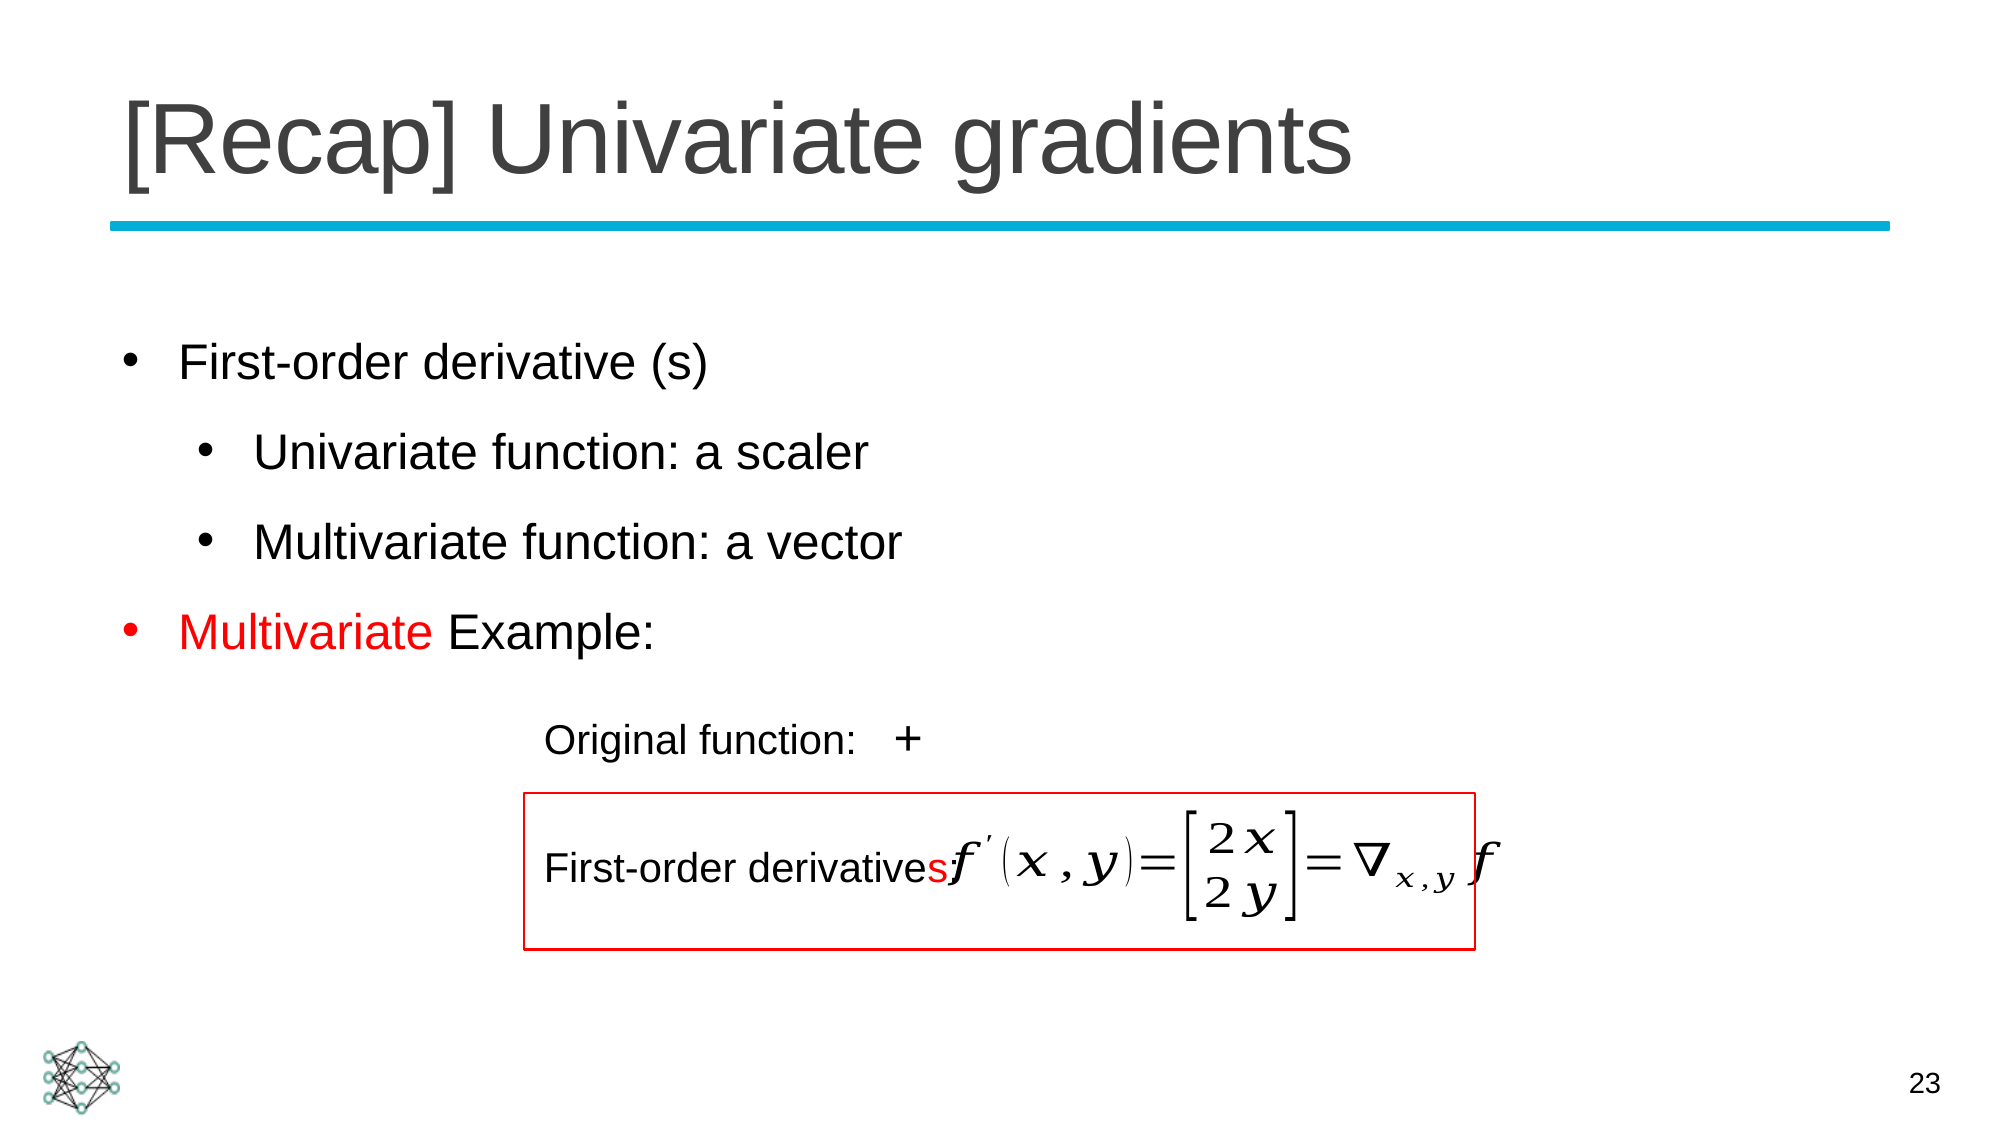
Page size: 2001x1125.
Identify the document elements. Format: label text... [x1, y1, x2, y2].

text_box Original function: [528, 705, 876, 770]
slide_number 23 [1740, 1052, 1957, 1113]
picture [43, 1041, 120, 1116]
title [Recap] Univariate gradients [107, 58, 1899, 228]
text_box [523, 792, 1476, 951]
text_box First-order derivative (s) Univariate function: a scaler Multivariate function: a vector Multivariate Example: [107, 291, 1899, 667]
